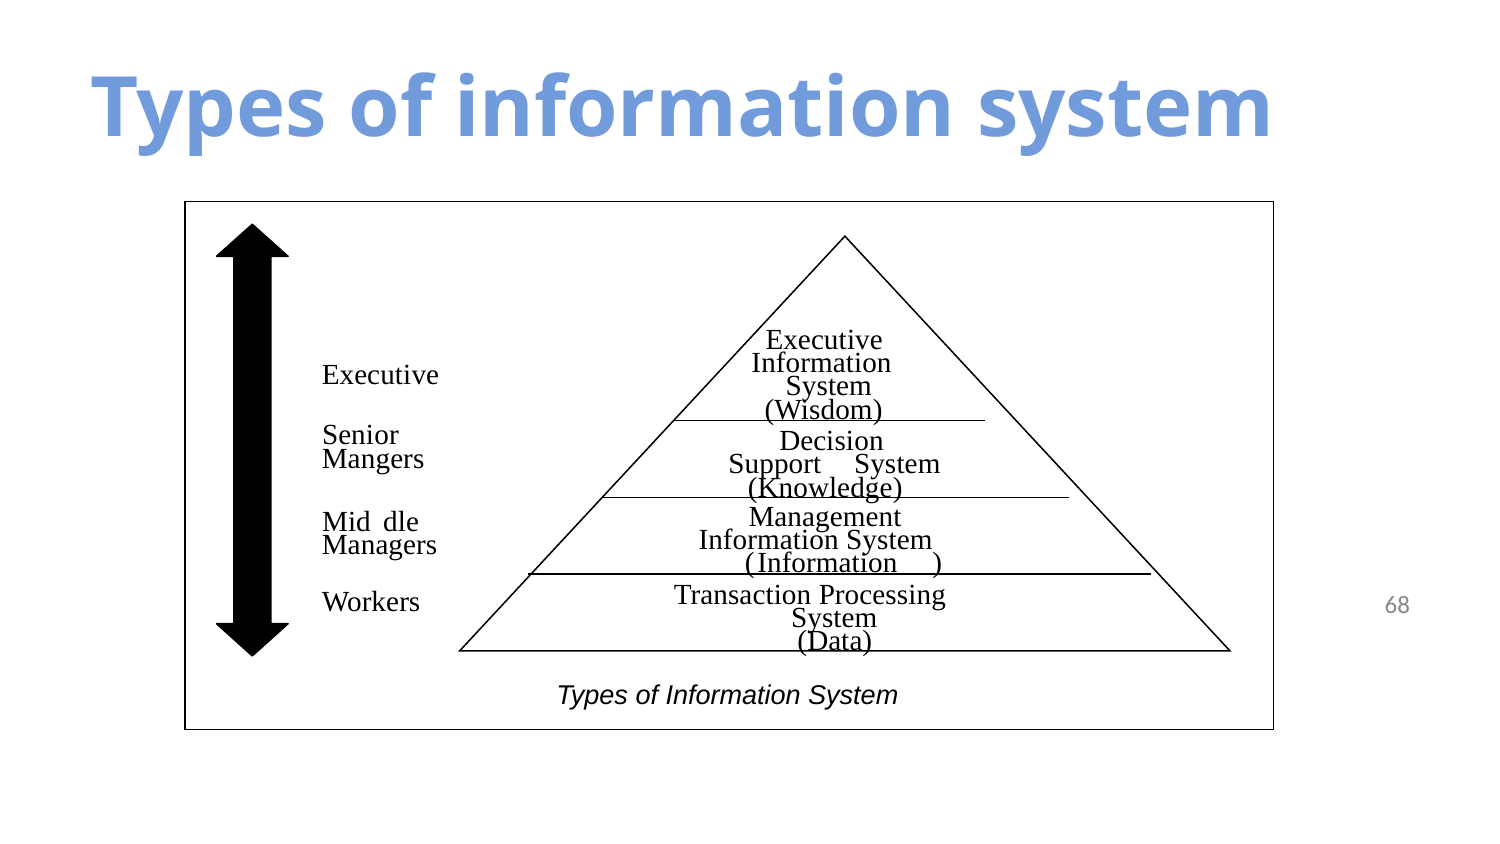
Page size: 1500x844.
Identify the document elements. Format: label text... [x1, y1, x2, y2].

title Types of information system [75, 25, 1425, 182]
slide_number ‹#› [1322, 586, 1425, 621]
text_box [183, 200, 1318, 730]
